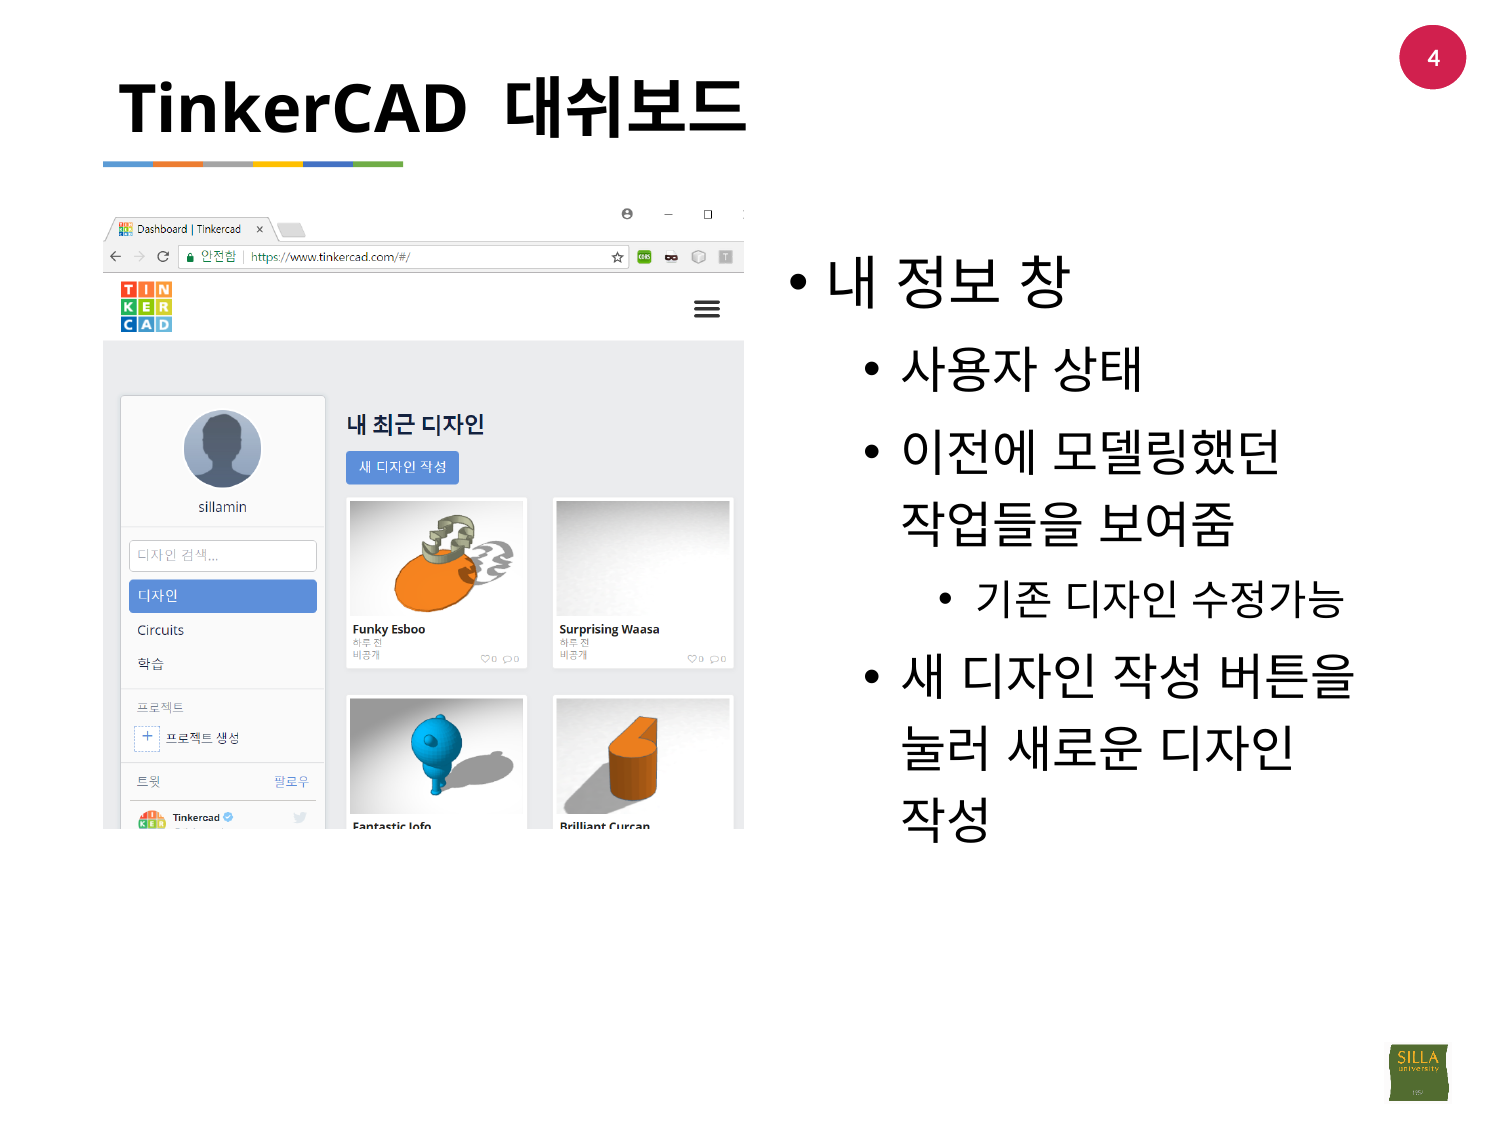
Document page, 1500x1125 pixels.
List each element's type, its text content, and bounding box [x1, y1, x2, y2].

title TinkerCAD 대쉬보드 [103, 59, 1365, 162]
picture [103, 206, 744, 829]
picture [1384, 1042, 1452, 1104]
slide_number 4 [1400, 23, 1468, 89]
list 내 정보 창 사용자 상태 이전에 모델링했던 작업들을 보여줌 기존 디자인 수정가능 새 디자인 작성 버튼을 눌러 새로운 디자인 작성 [773, 224, 1397, 1014]
